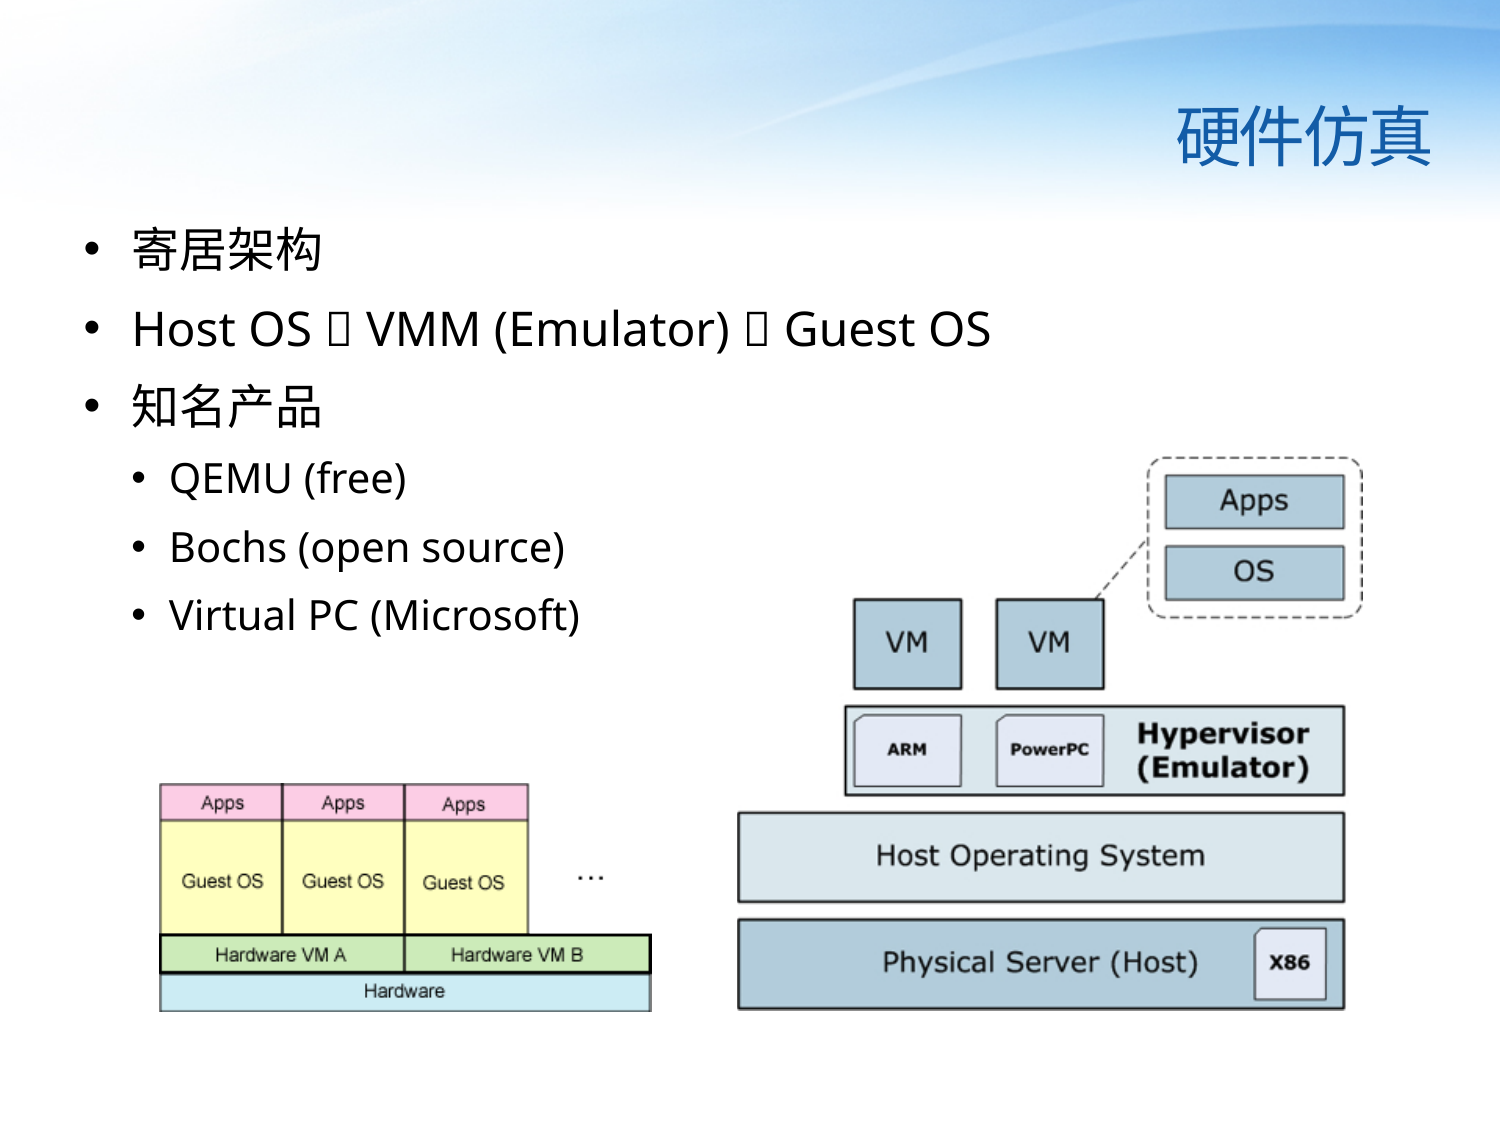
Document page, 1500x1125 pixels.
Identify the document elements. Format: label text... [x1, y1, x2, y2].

list 寄居架构 Host OS  VMM (Emulator)  Guest OS 知名产品 QEMU (free) Bochs (open source) Virtual PC (Microsoft) [83, 208, 1459, 653]
picture [0, 0, 1500, 1125]
text_box 硬件仿真 [59, 104, 1435, 177]
